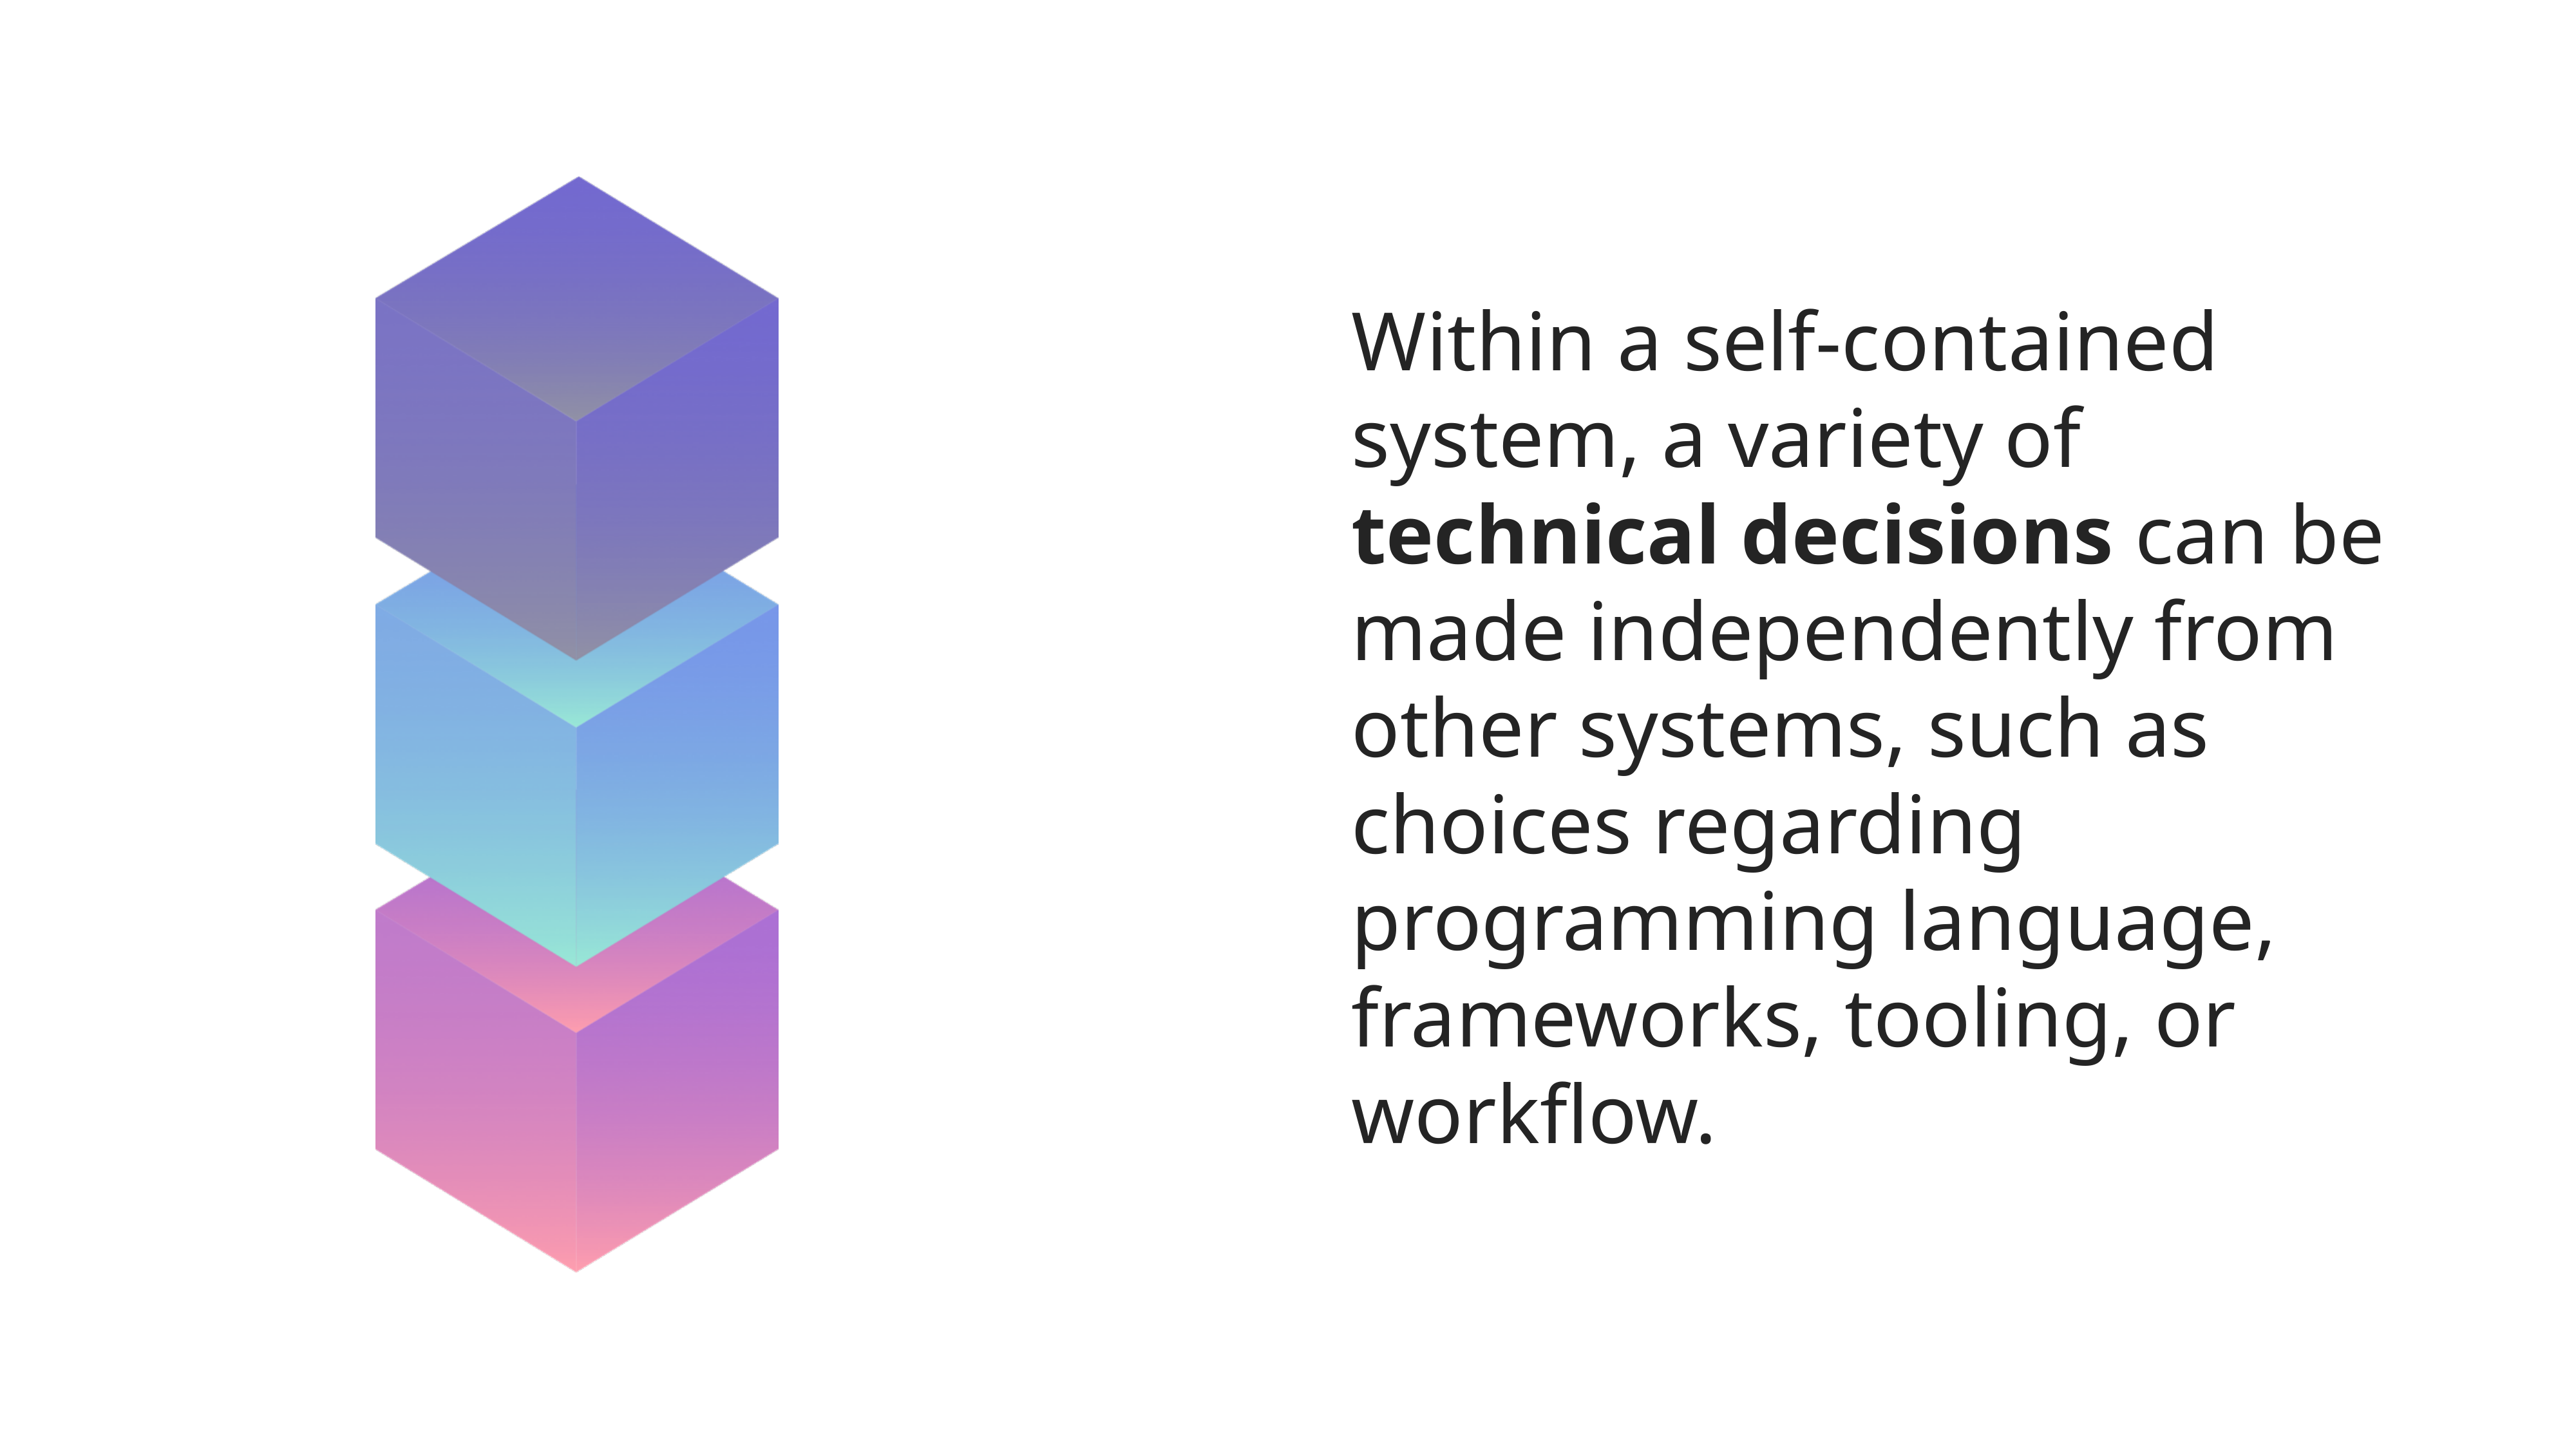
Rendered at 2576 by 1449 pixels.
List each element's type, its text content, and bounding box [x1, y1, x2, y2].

picture [375, 176, 779, 1273]
list Within a self-contained system, a variety of technical decisions can be made independently from other systems, such as choices regarding programming language, frameworks, tooling, or workflow. [1351, 126, 2423, 1322]
